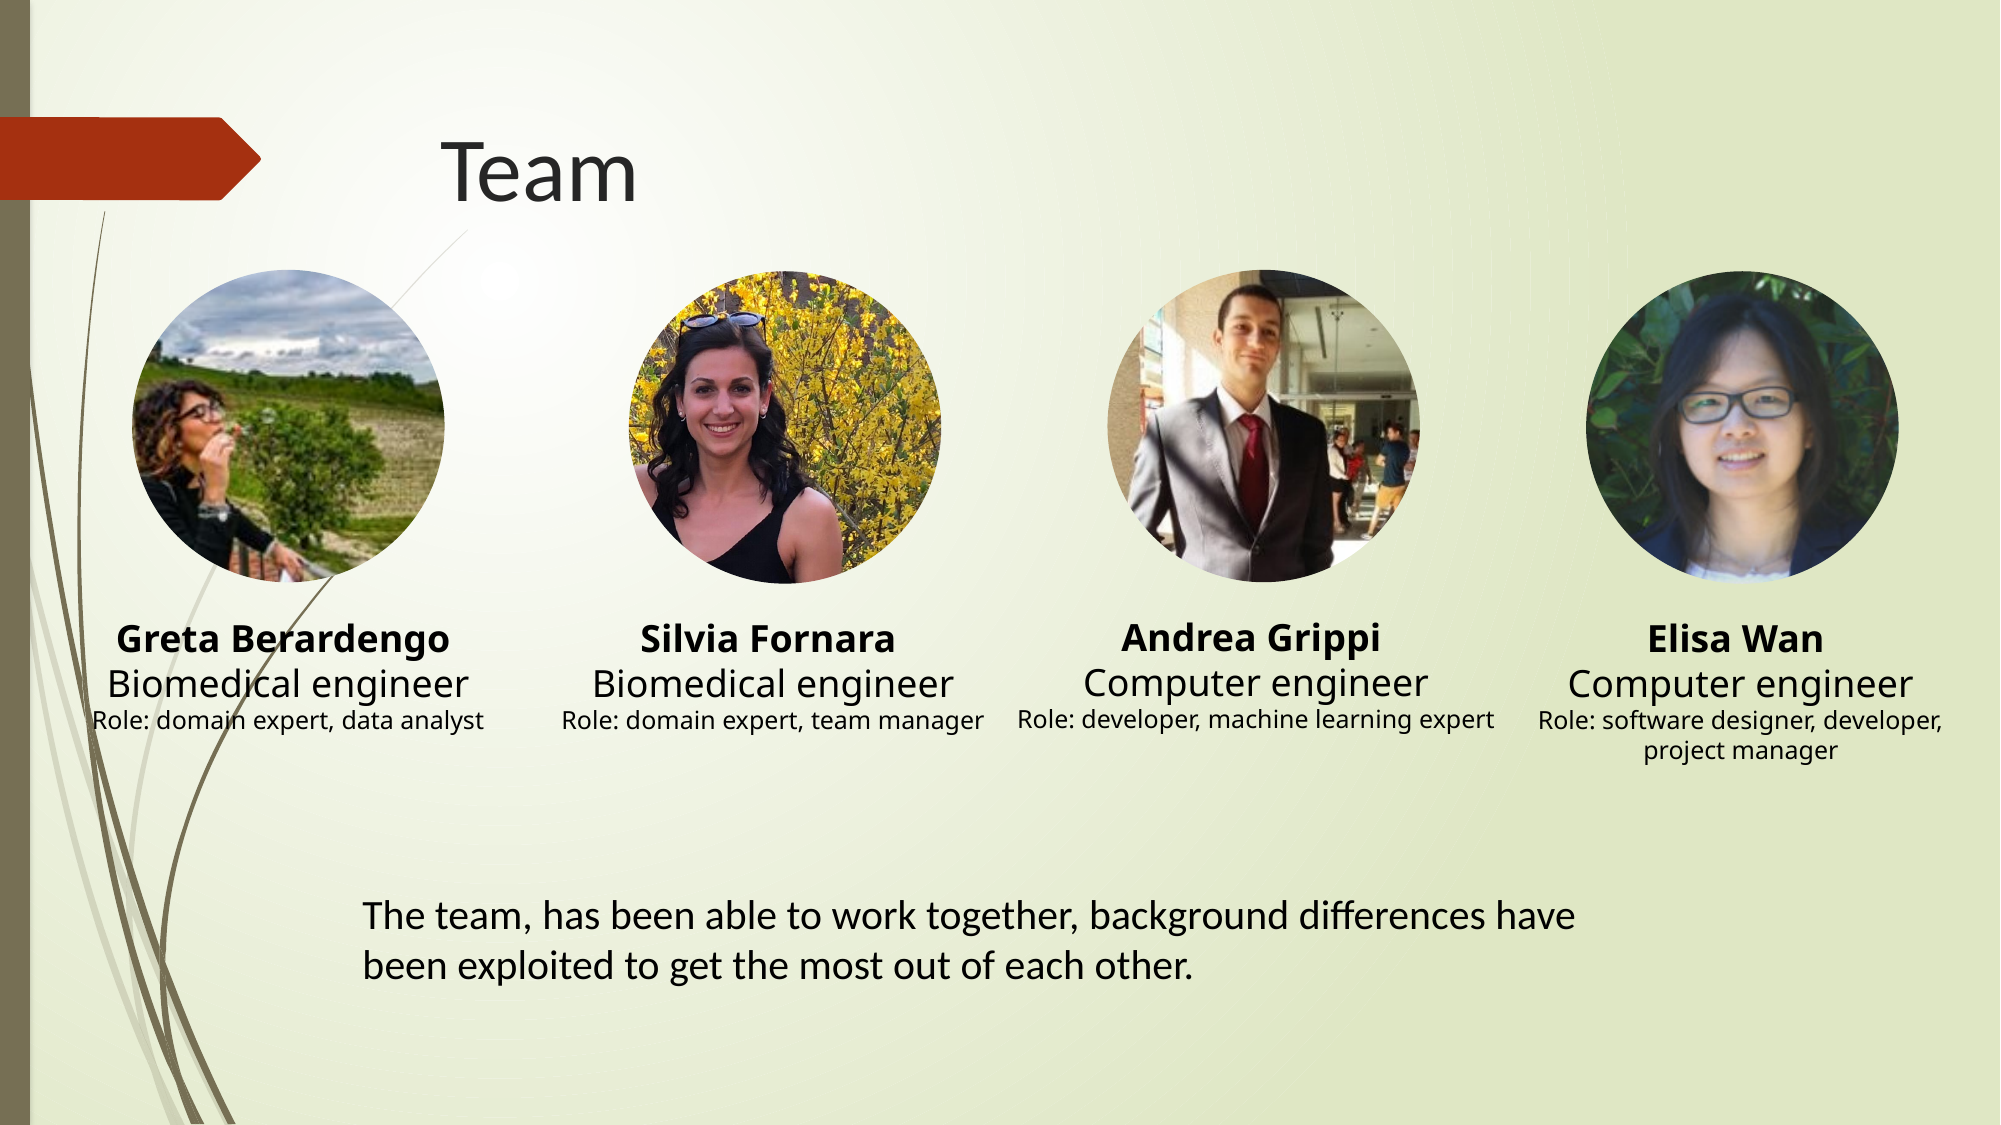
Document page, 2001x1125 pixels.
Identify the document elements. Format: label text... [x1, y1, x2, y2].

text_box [33, 269, 543, 745]
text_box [1001, 269, 1511, 774]
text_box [1510, 271, 1972, 775]
title Team [425, 102, 1888, 210]
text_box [542, 271, 1005, 775]
text_box The team, has been able to work together, background differences have been exploited to get the most out of each other. [347, 880, 1653, 996]
